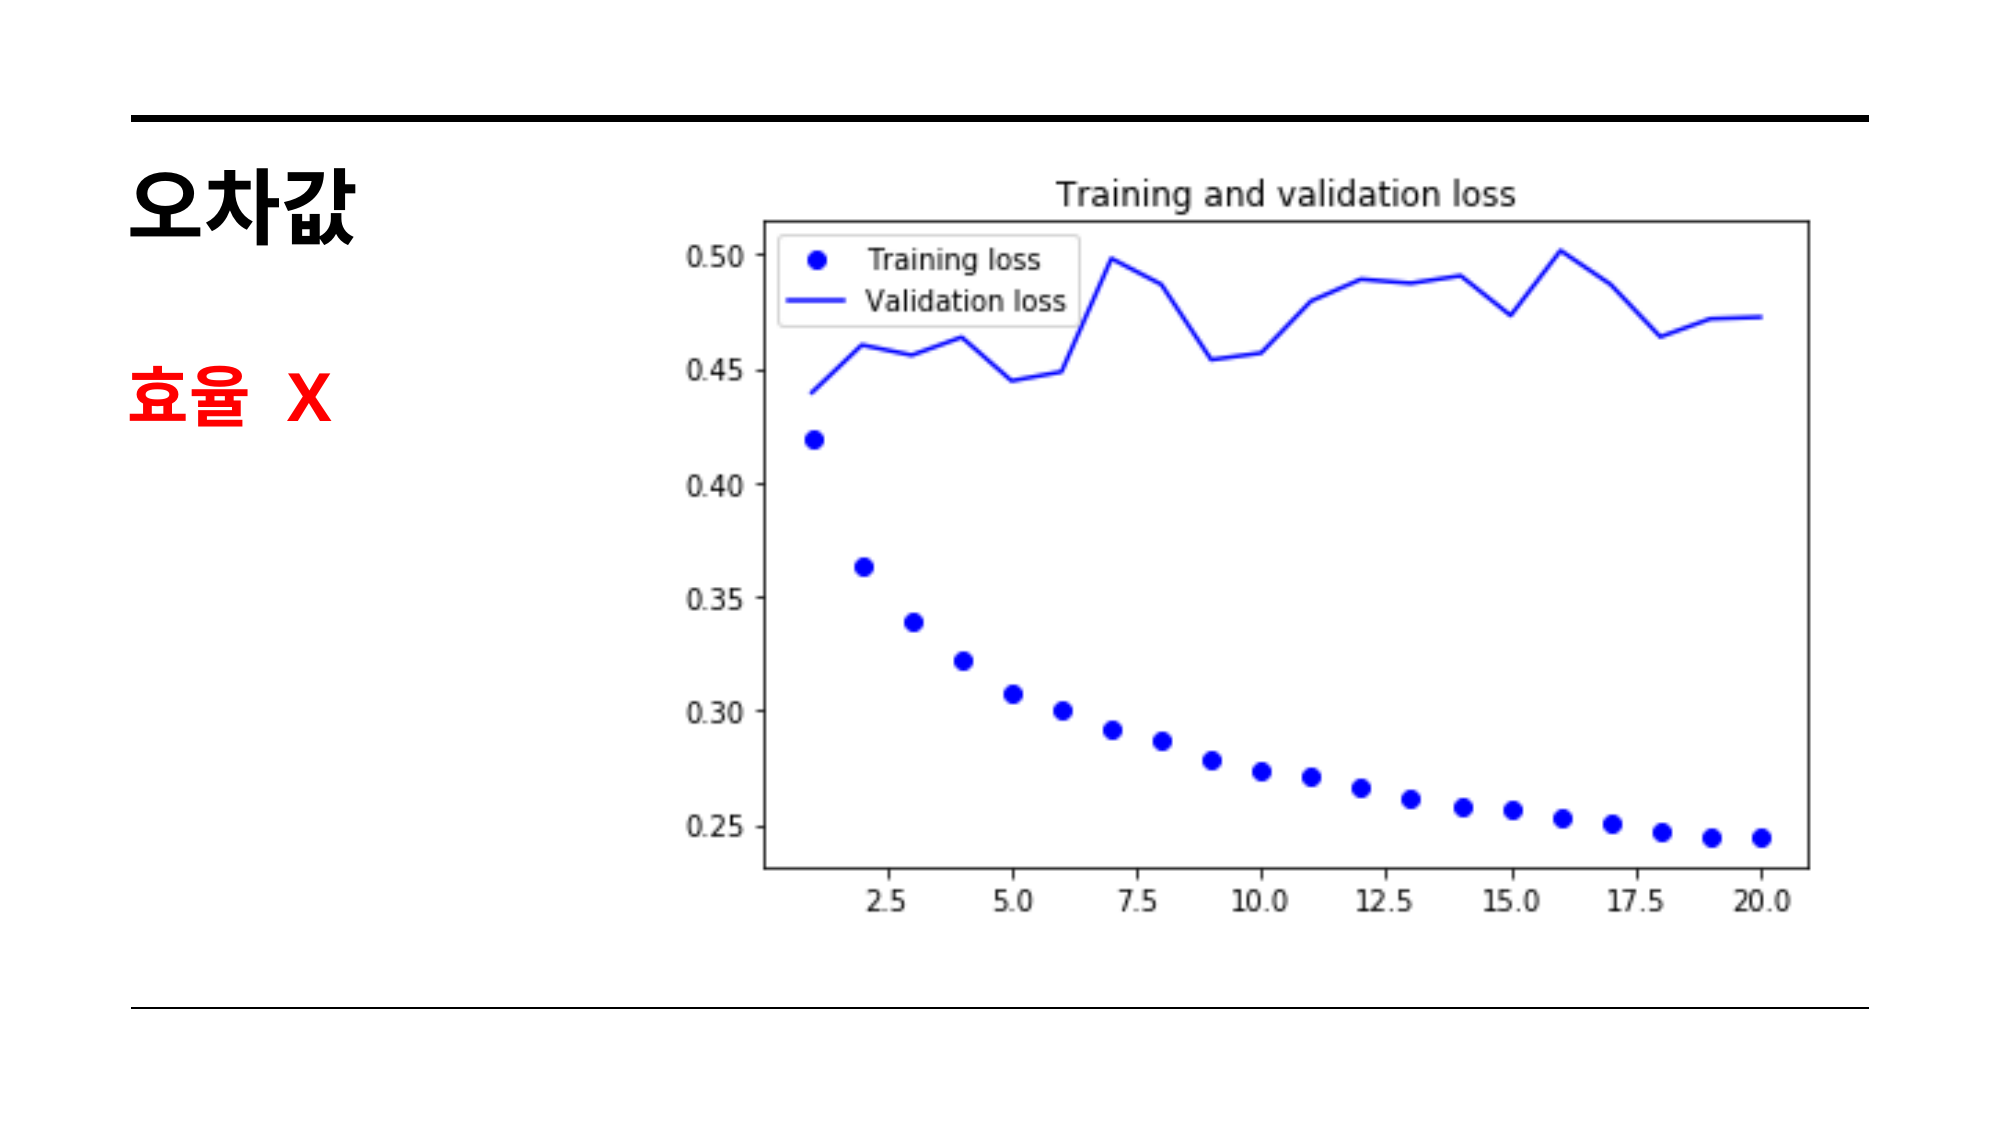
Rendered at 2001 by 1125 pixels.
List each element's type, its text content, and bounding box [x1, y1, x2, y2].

title 오차값 효율 x [112, 147, 618, 790]
picture [662, 174, 1869, 951]
